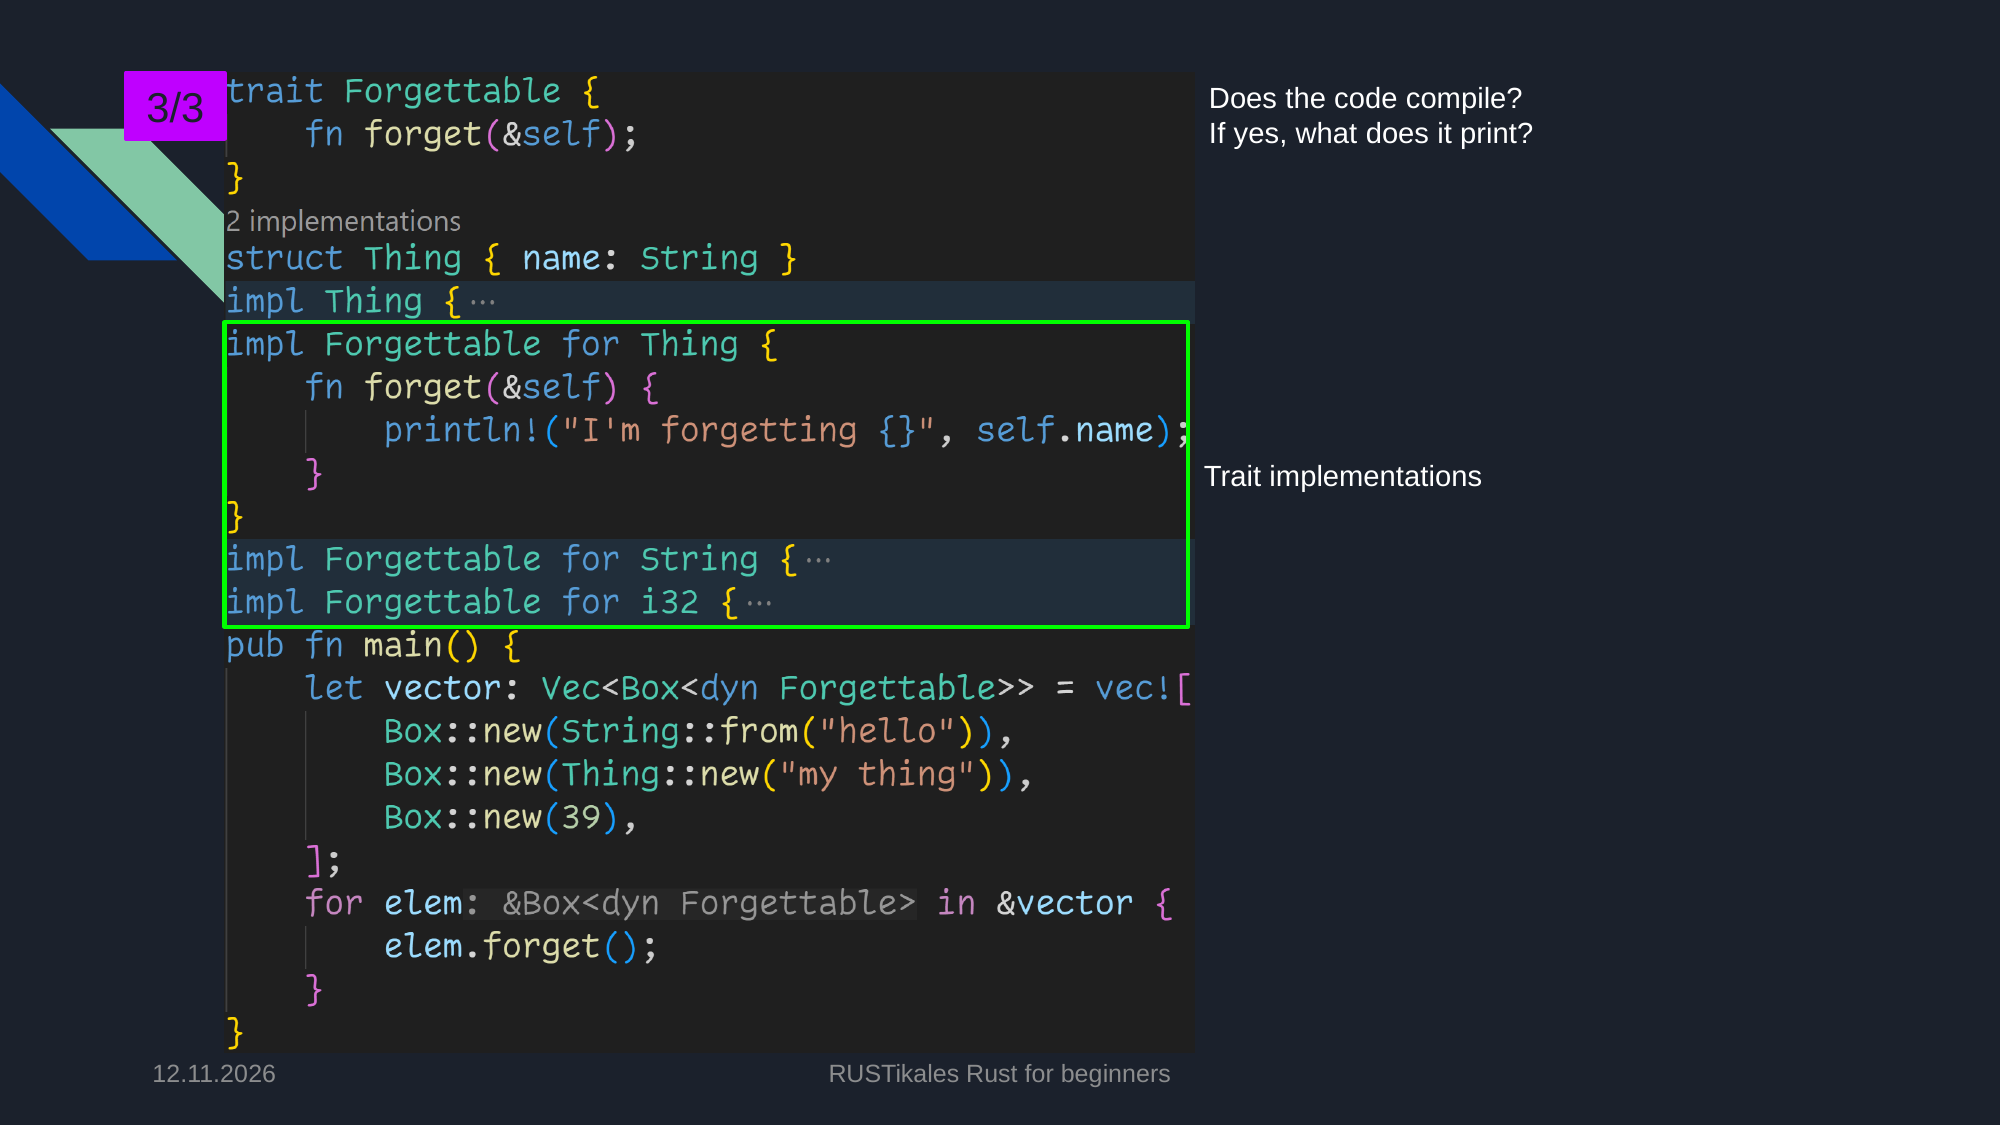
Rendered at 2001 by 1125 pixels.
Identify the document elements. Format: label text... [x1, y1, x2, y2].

picture [224, 72, 1195, 1053]
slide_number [137, 1042, 588, 1103]
footer RUSTikales Rust for beginners [662, 1042, 1338, 1103]
text_box Trait implementations [1199, 449, 1498, 500]
text_box 3/3 [124, 71, 225, 141]
text_box Does the code compile? If yes, what does it print? [1195, 72, 1549, 157]
